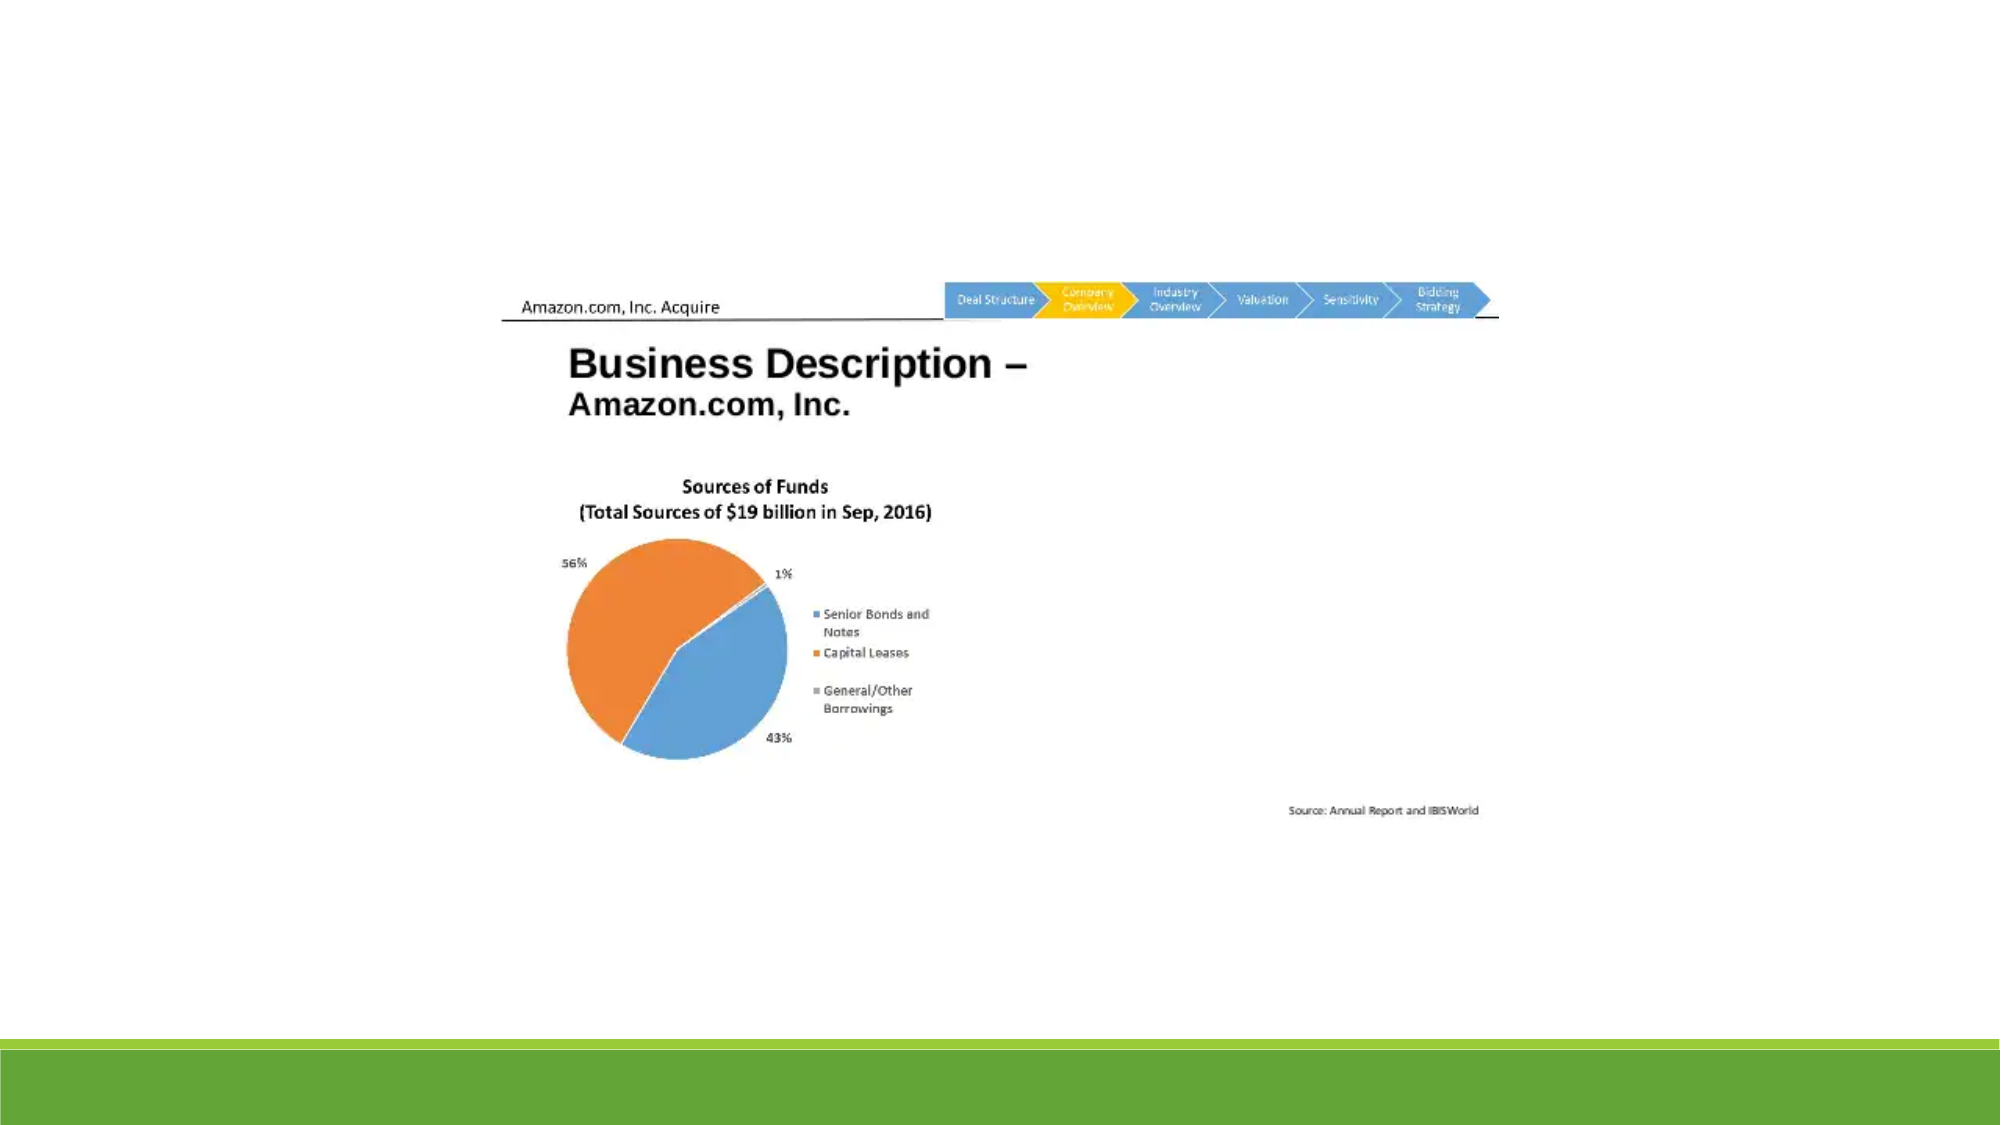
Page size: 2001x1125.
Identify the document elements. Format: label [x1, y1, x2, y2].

picture [500, 281, 1499, 844]
